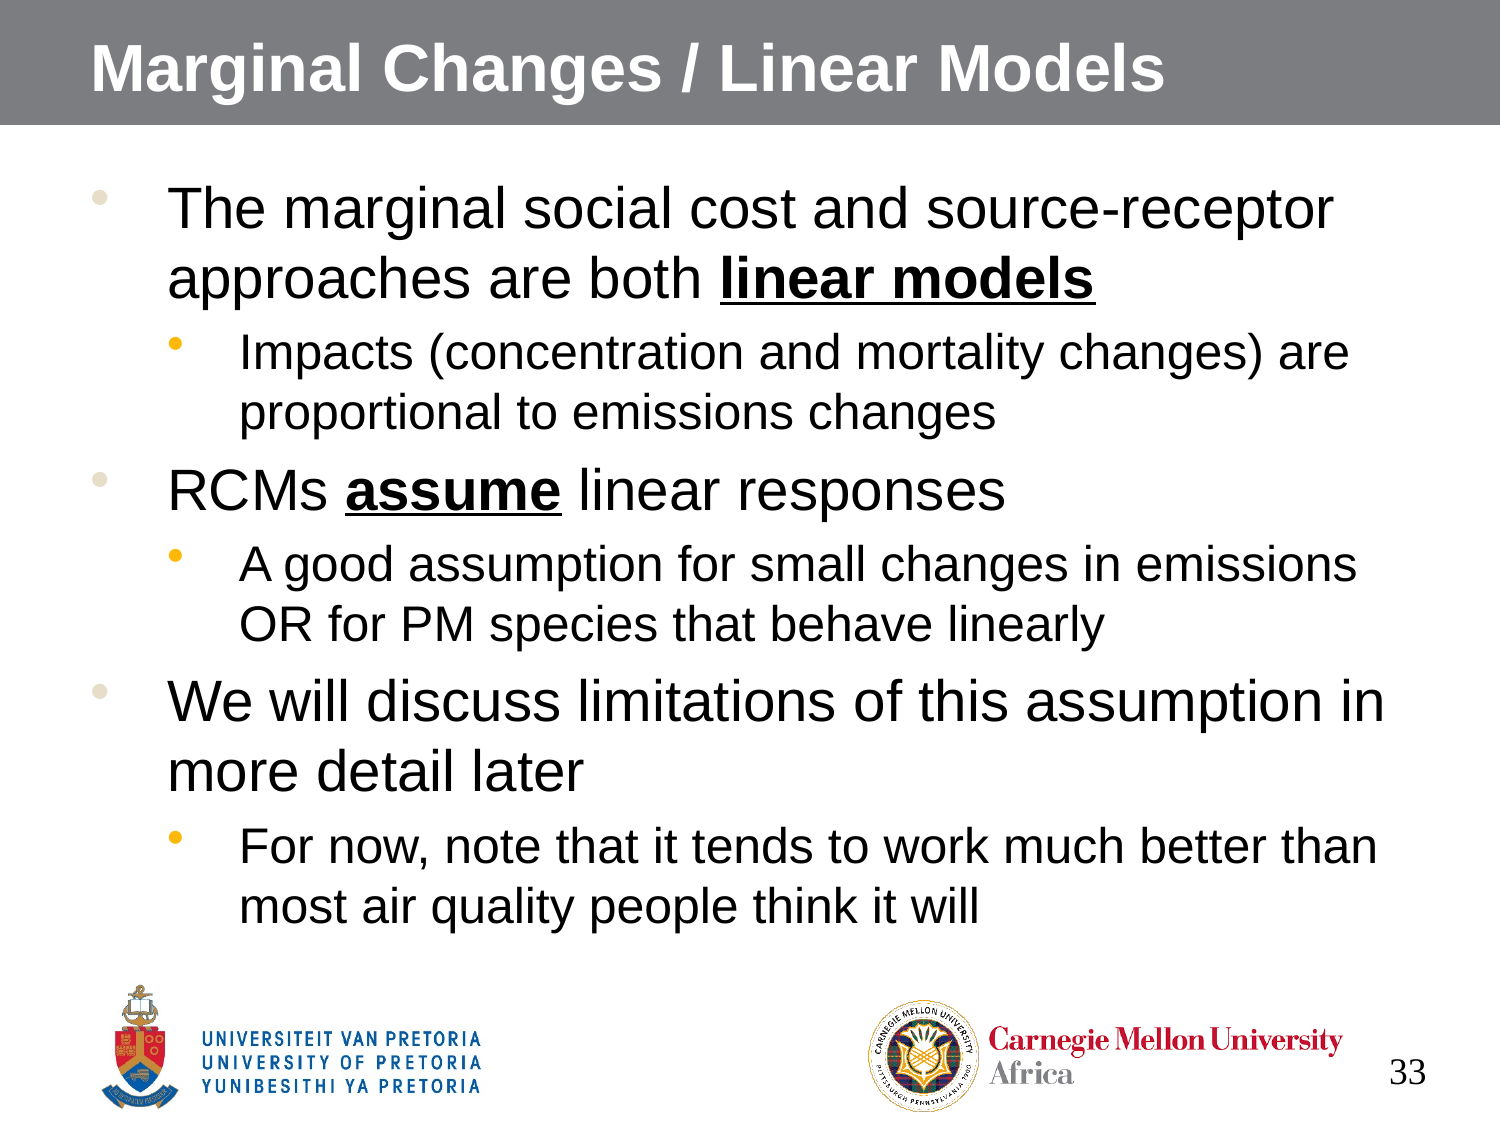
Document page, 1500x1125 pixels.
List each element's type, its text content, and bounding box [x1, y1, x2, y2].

list The marginal social cost and source-receptor approaches are both linear models Impacts (concentration and mortality changes) are proportional to emissions changes RCMs assume linear responses A good assumption for small changes in emissions OR for PM species that behave linearly We will discuss limitations of this assumption in more detail later For now, note that it tends to work much better than most air quality people think it will [75, 162, 1425, 979]
picture [989, 1026, 1343, 1084]
title Marginal Changes / Linear Models [75, 12, 1425, 113]
picture [92, 980, 495, 1112]
picture [868, 1000, 979, 1112]
